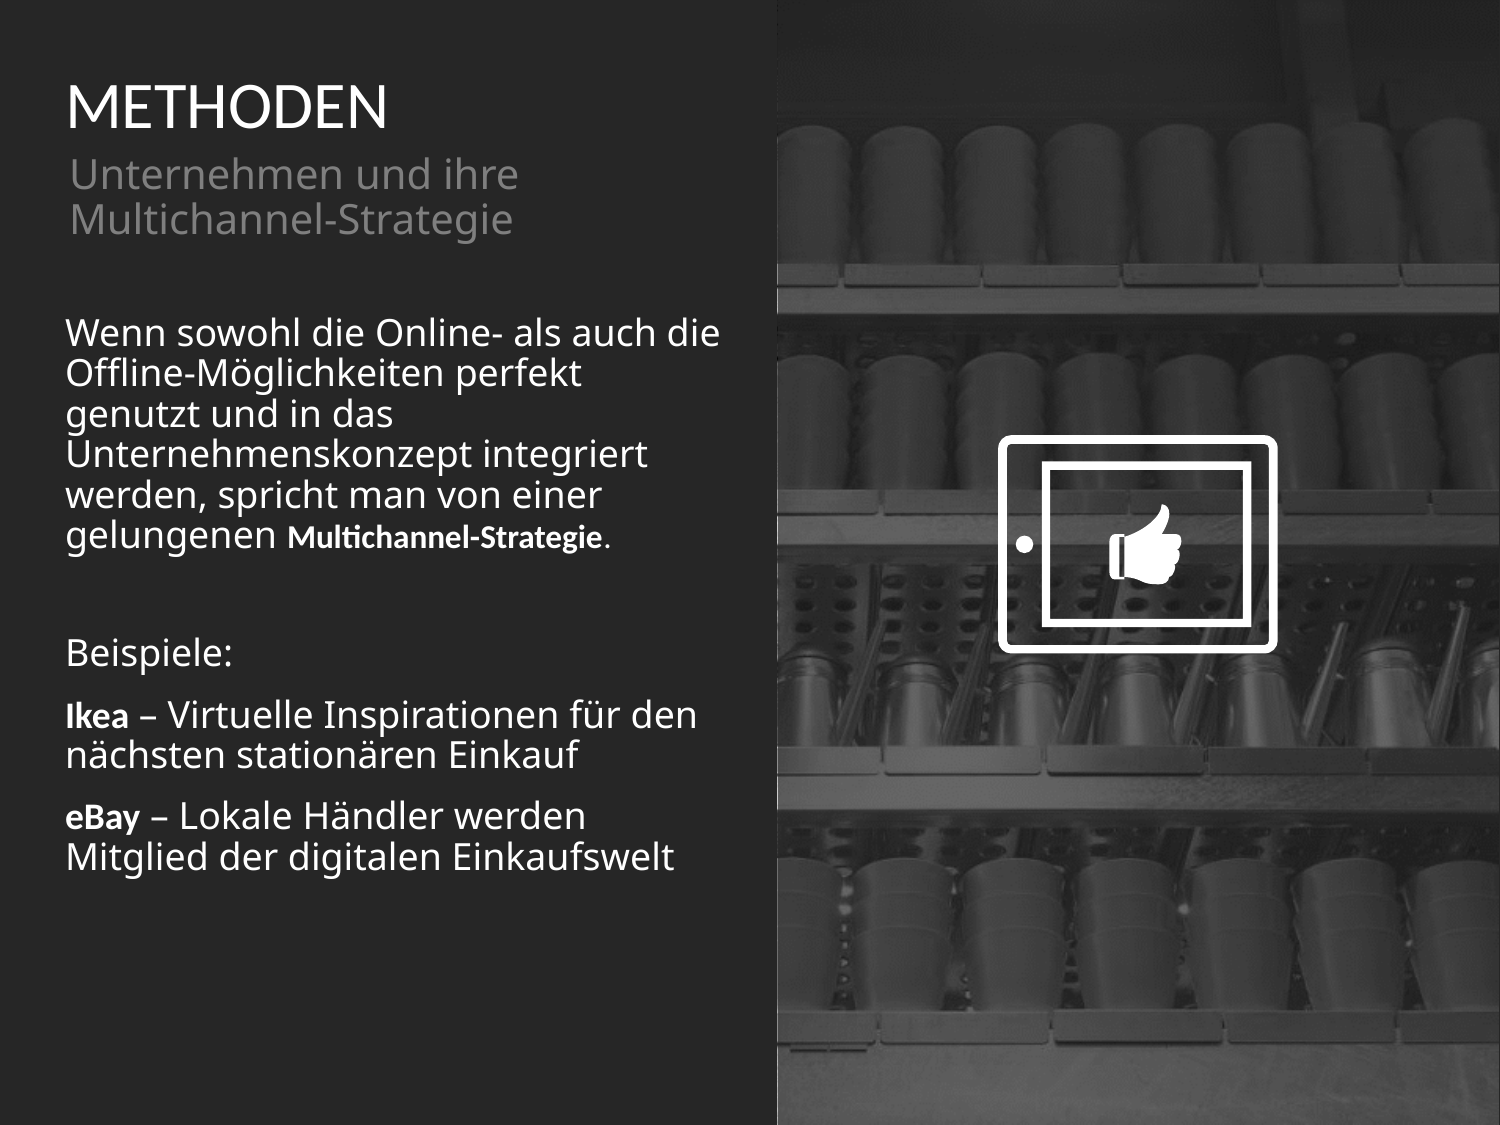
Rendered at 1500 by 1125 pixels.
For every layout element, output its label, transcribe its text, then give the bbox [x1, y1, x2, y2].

picture [777, 0, 1499, 1125]
list Wenn sowohl die Online- als auch die Offline-Möglichkeiten perfekt genutzt und in das Unternehmenskonzept integriert werden, spricht man von einer gelungenen Multichannel-Strategie. Beispiele: Ikea – Virtuelle Inspirationen für den nächsten stationären Einkauf eBay – Lokale Händler werden Mitglied der digitalen Einkaufswelt [64, 314, 724, 954]
title METHODEN [64, 70, 724, 248]
list Unternehmen und ihre Multichannel-Strategie [69, 153, 728, 243]
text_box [997, 434, 1278, 654]
